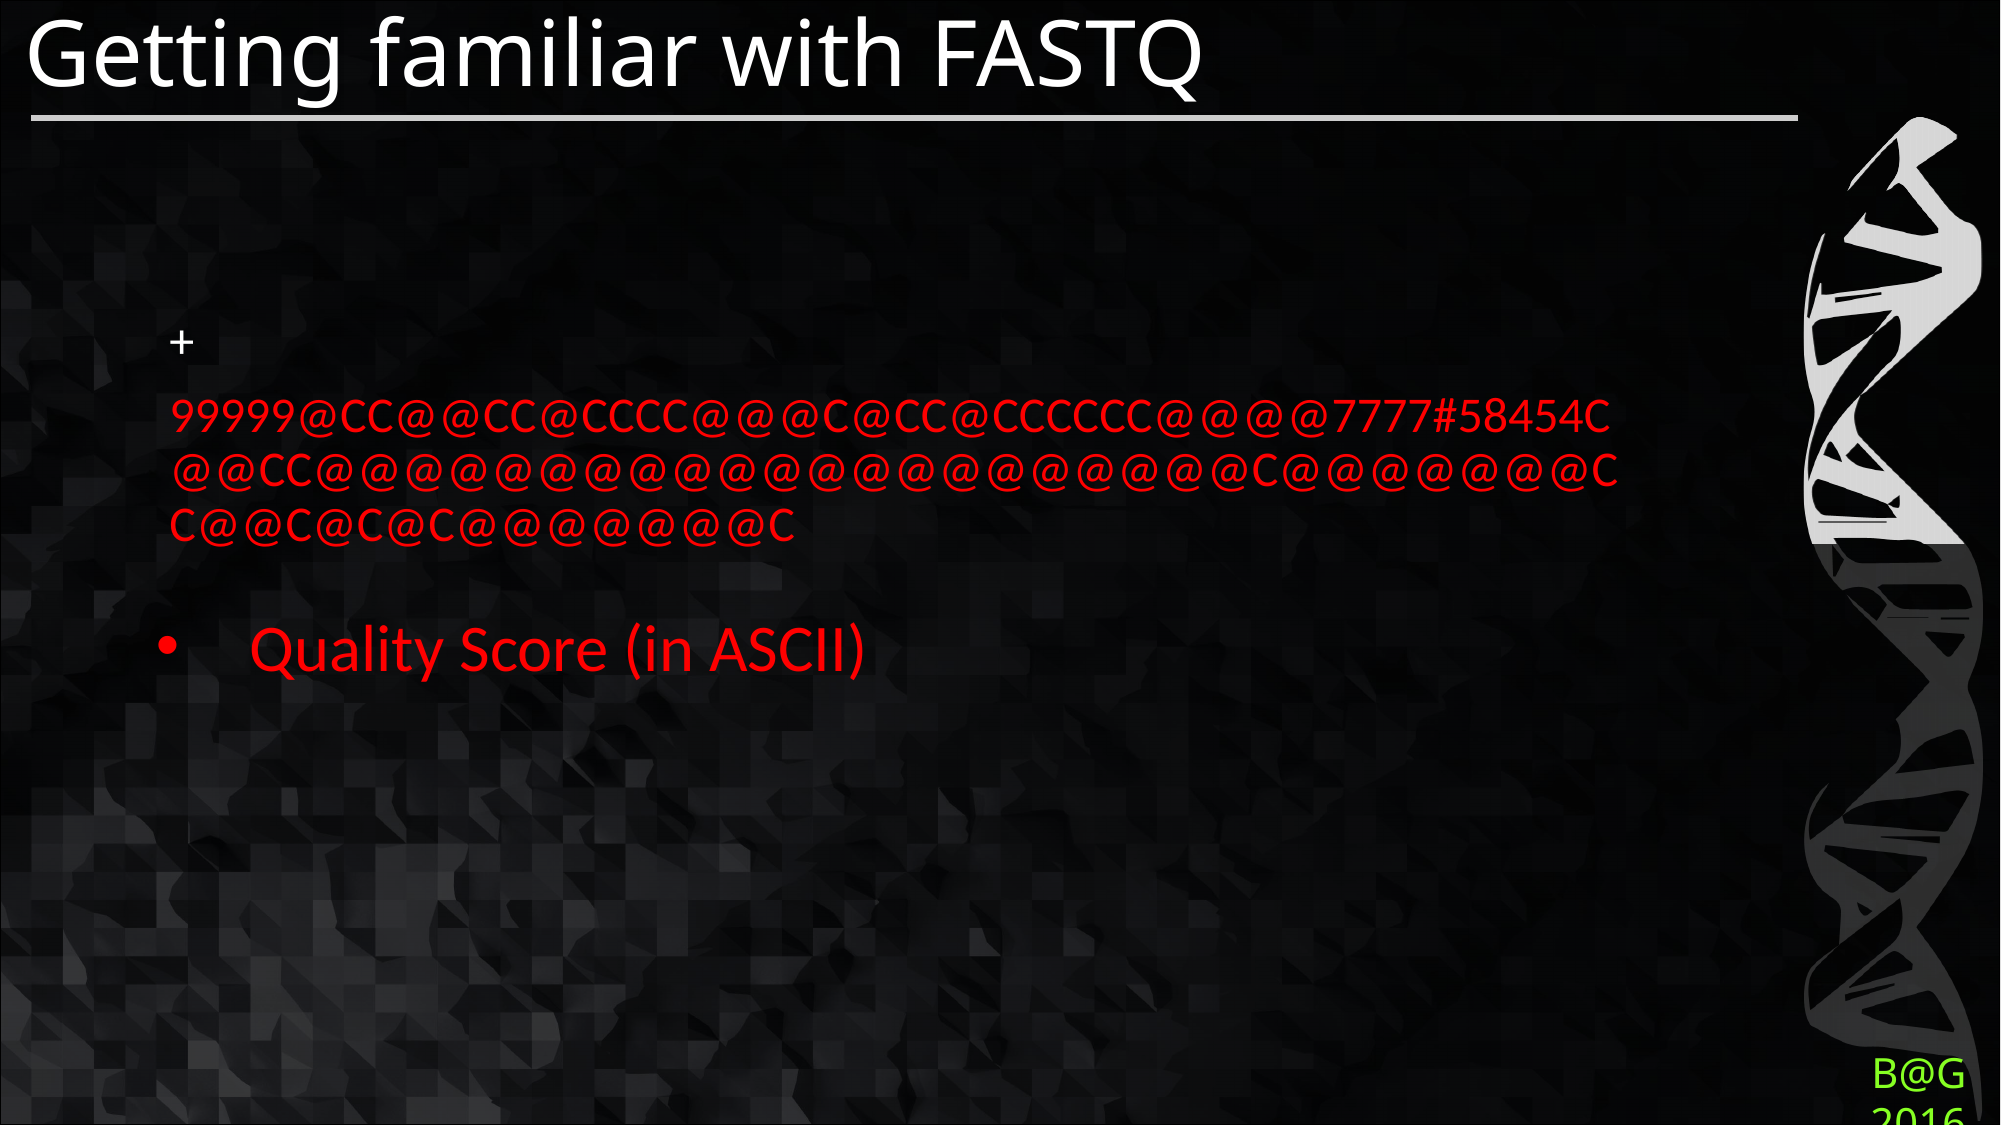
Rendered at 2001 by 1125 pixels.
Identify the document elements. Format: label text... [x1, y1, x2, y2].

picture [1, 1, 1999, 1124]
text_box B@G 2016 [1777, 1069, 1970, 1125]
text_box Quality Score (in ASCII) [141, 597, 1642, 693]
list + 99999@CC@@CC@CCCC@@@C@CC@CCCCCC@@@@7777#58454C@@CC@@@@@@@@@@@@@@@@@@@@@C@@@@@@@CC@@C@C@C@@@@@@@C [154, 307, 1655, 780]
title Getting familiar with FASTQ [9, 0, 1655, 218]
